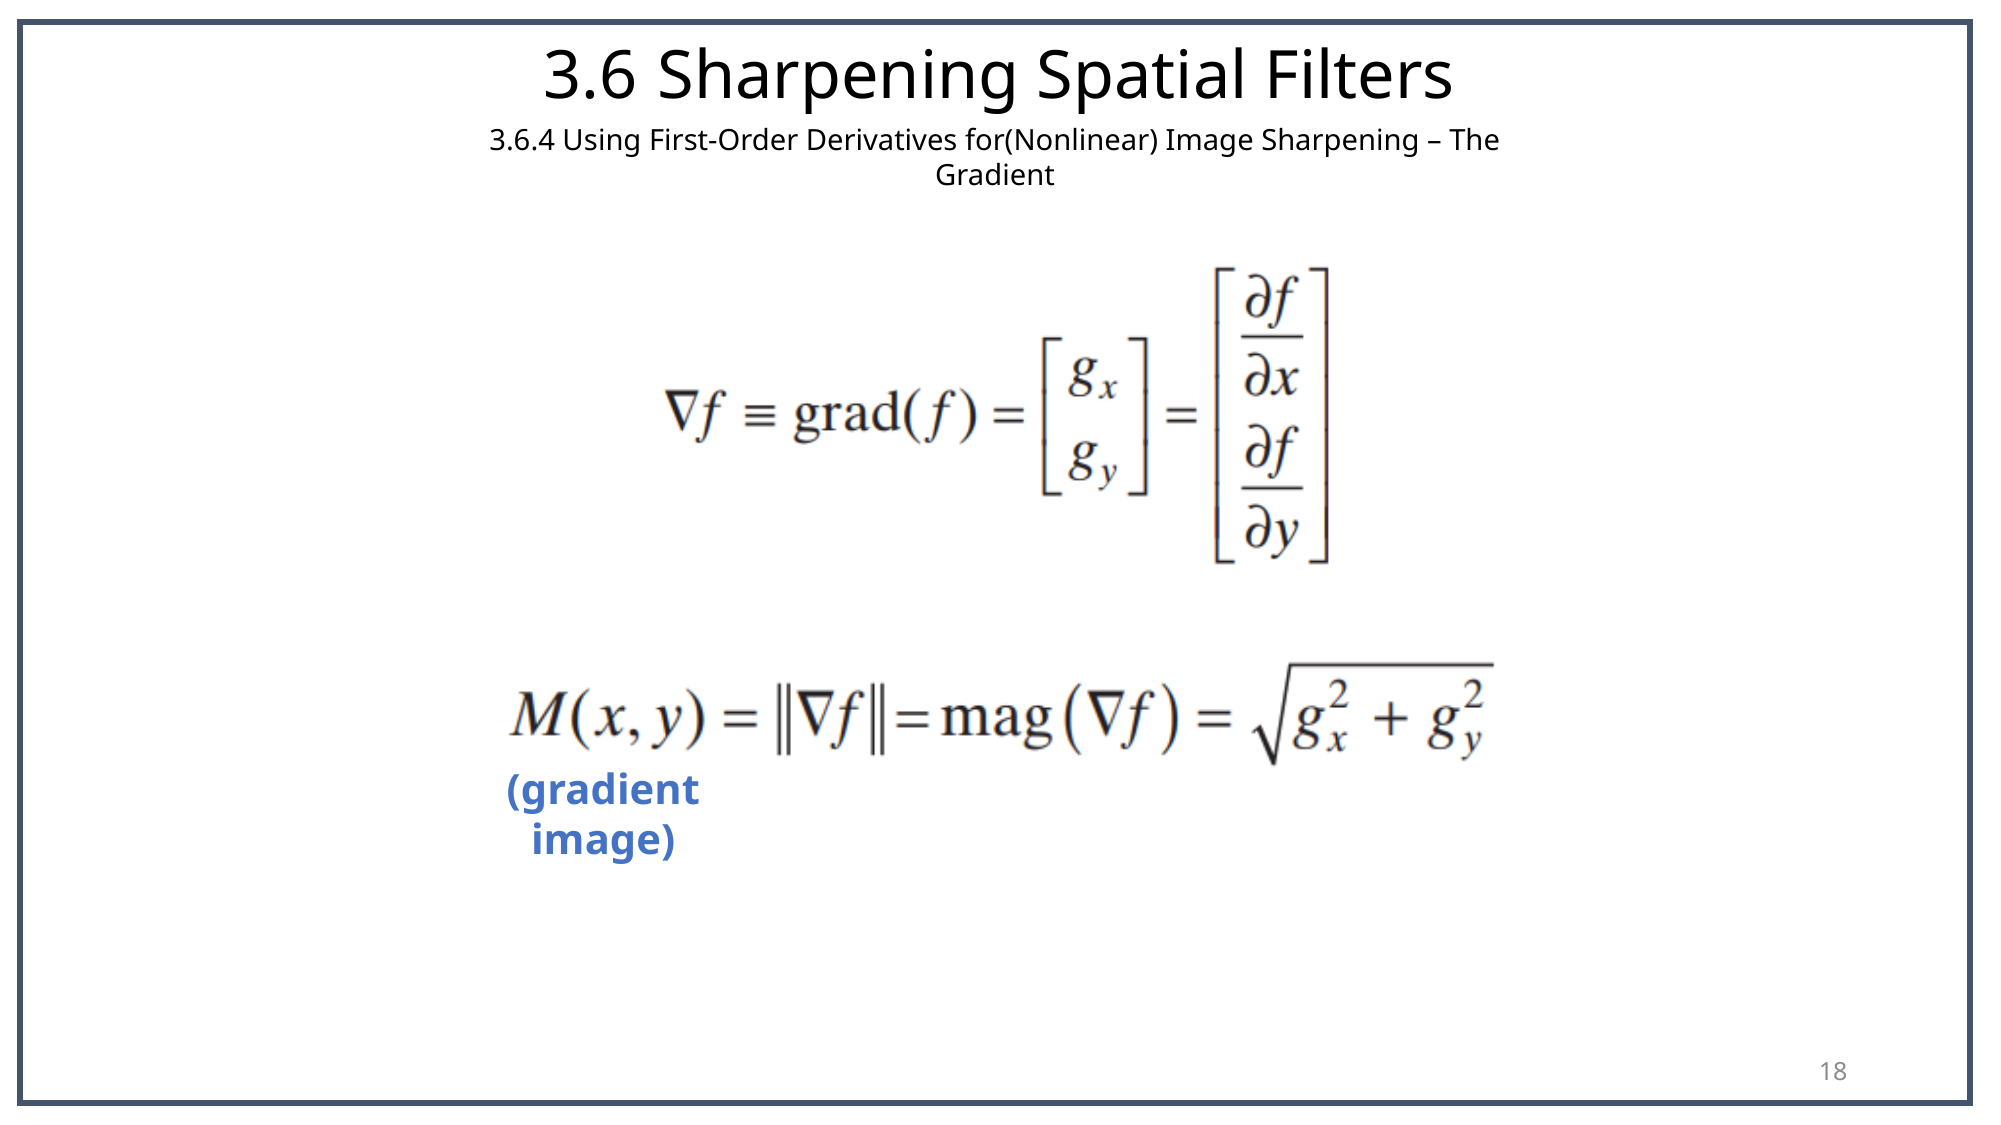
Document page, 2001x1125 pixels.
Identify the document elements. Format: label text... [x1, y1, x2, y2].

picture [496, 629, 1504, 789]
slide_number 18 [1412, 1042, 1863, 1103]
text_box [19, 21, 1971, 1104]
text_box 3.6.4 Using First-Order Derivatives for(Nonlinear) Image Sharpening – The Gradient [422, 114, 1569, 199]
text_box (gradient image) [422, 755, 785, 871]
picture [641, 229, 1350, 586]
